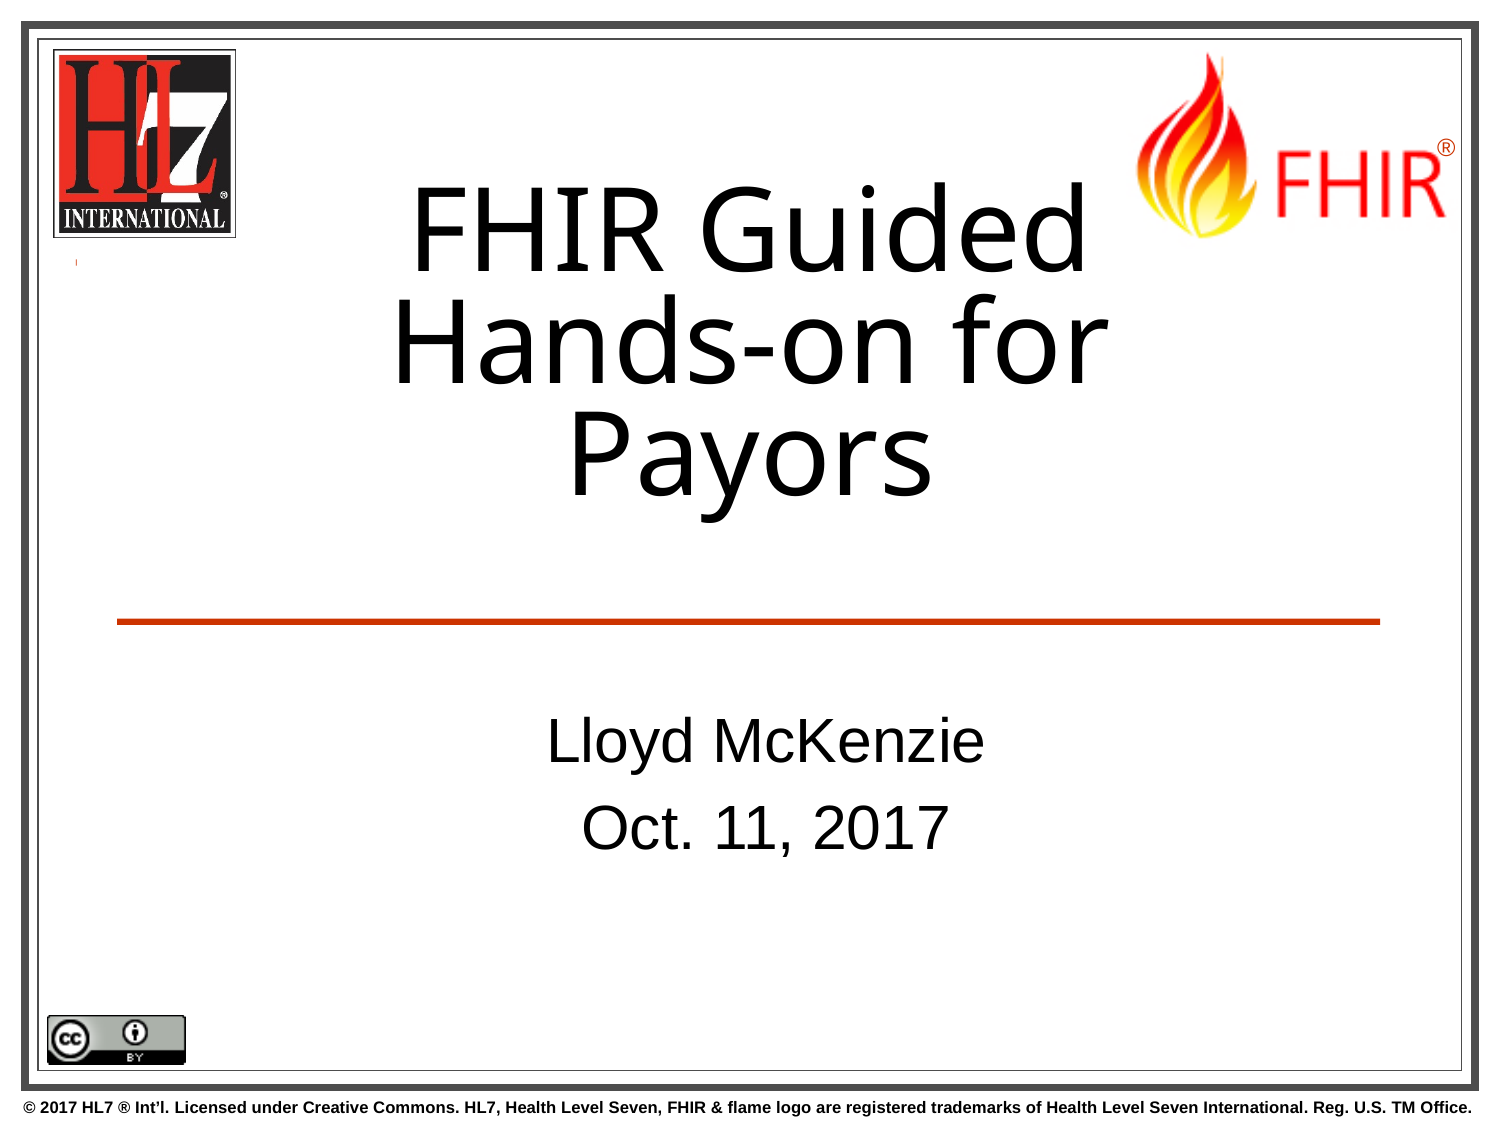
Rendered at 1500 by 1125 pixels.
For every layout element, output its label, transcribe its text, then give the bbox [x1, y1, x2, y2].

picture [1124, 42, 1458, 249]
text_box Lloyd McKenzie Oct. 11, 2017 [241, 692, 1292, 912]
picture [47, 1015, 186, 1065]
picture [53, 49, 236, 238]
title FHIR Guided Hands-on for Payors [206, 137, 1294, 563]
